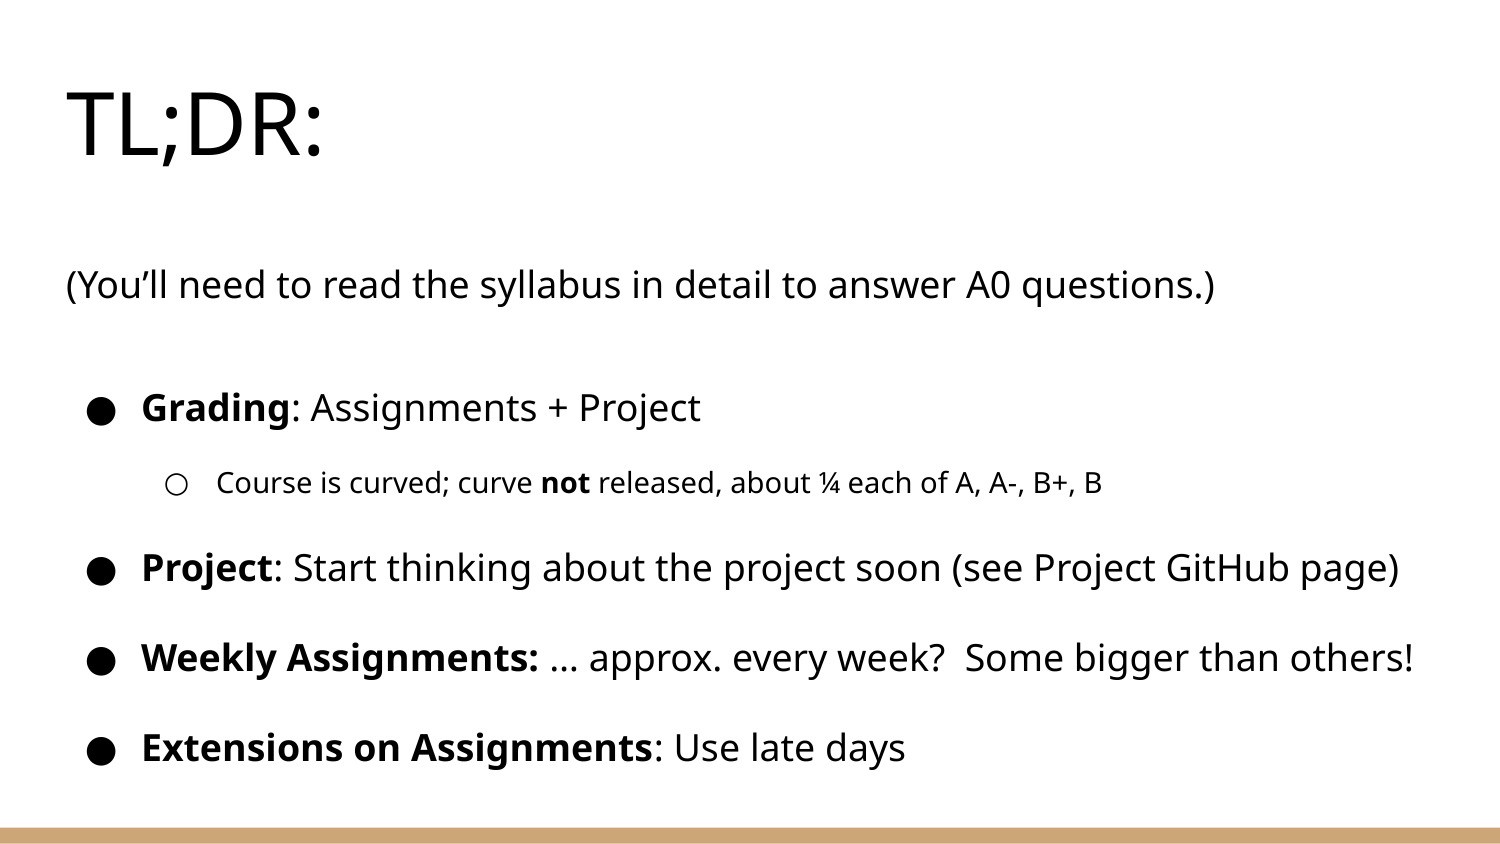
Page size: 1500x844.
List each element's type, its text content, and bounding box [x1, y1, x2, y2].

title TL;DR: [51, 51, 1449, 189]
list (You’ll need to read the syllabus in detail to answer A0 questions.) Grading: Assignments + Project Course is curved; curve not released, about ¼ each of A, A-, B+, B Project: Start thinking about the project soon (see Project GitHub page) Weekly Assignments: … approx. every week? Some bigger than others! Extensions on Assignments: Use late days [51, 200, 1449, 752]
